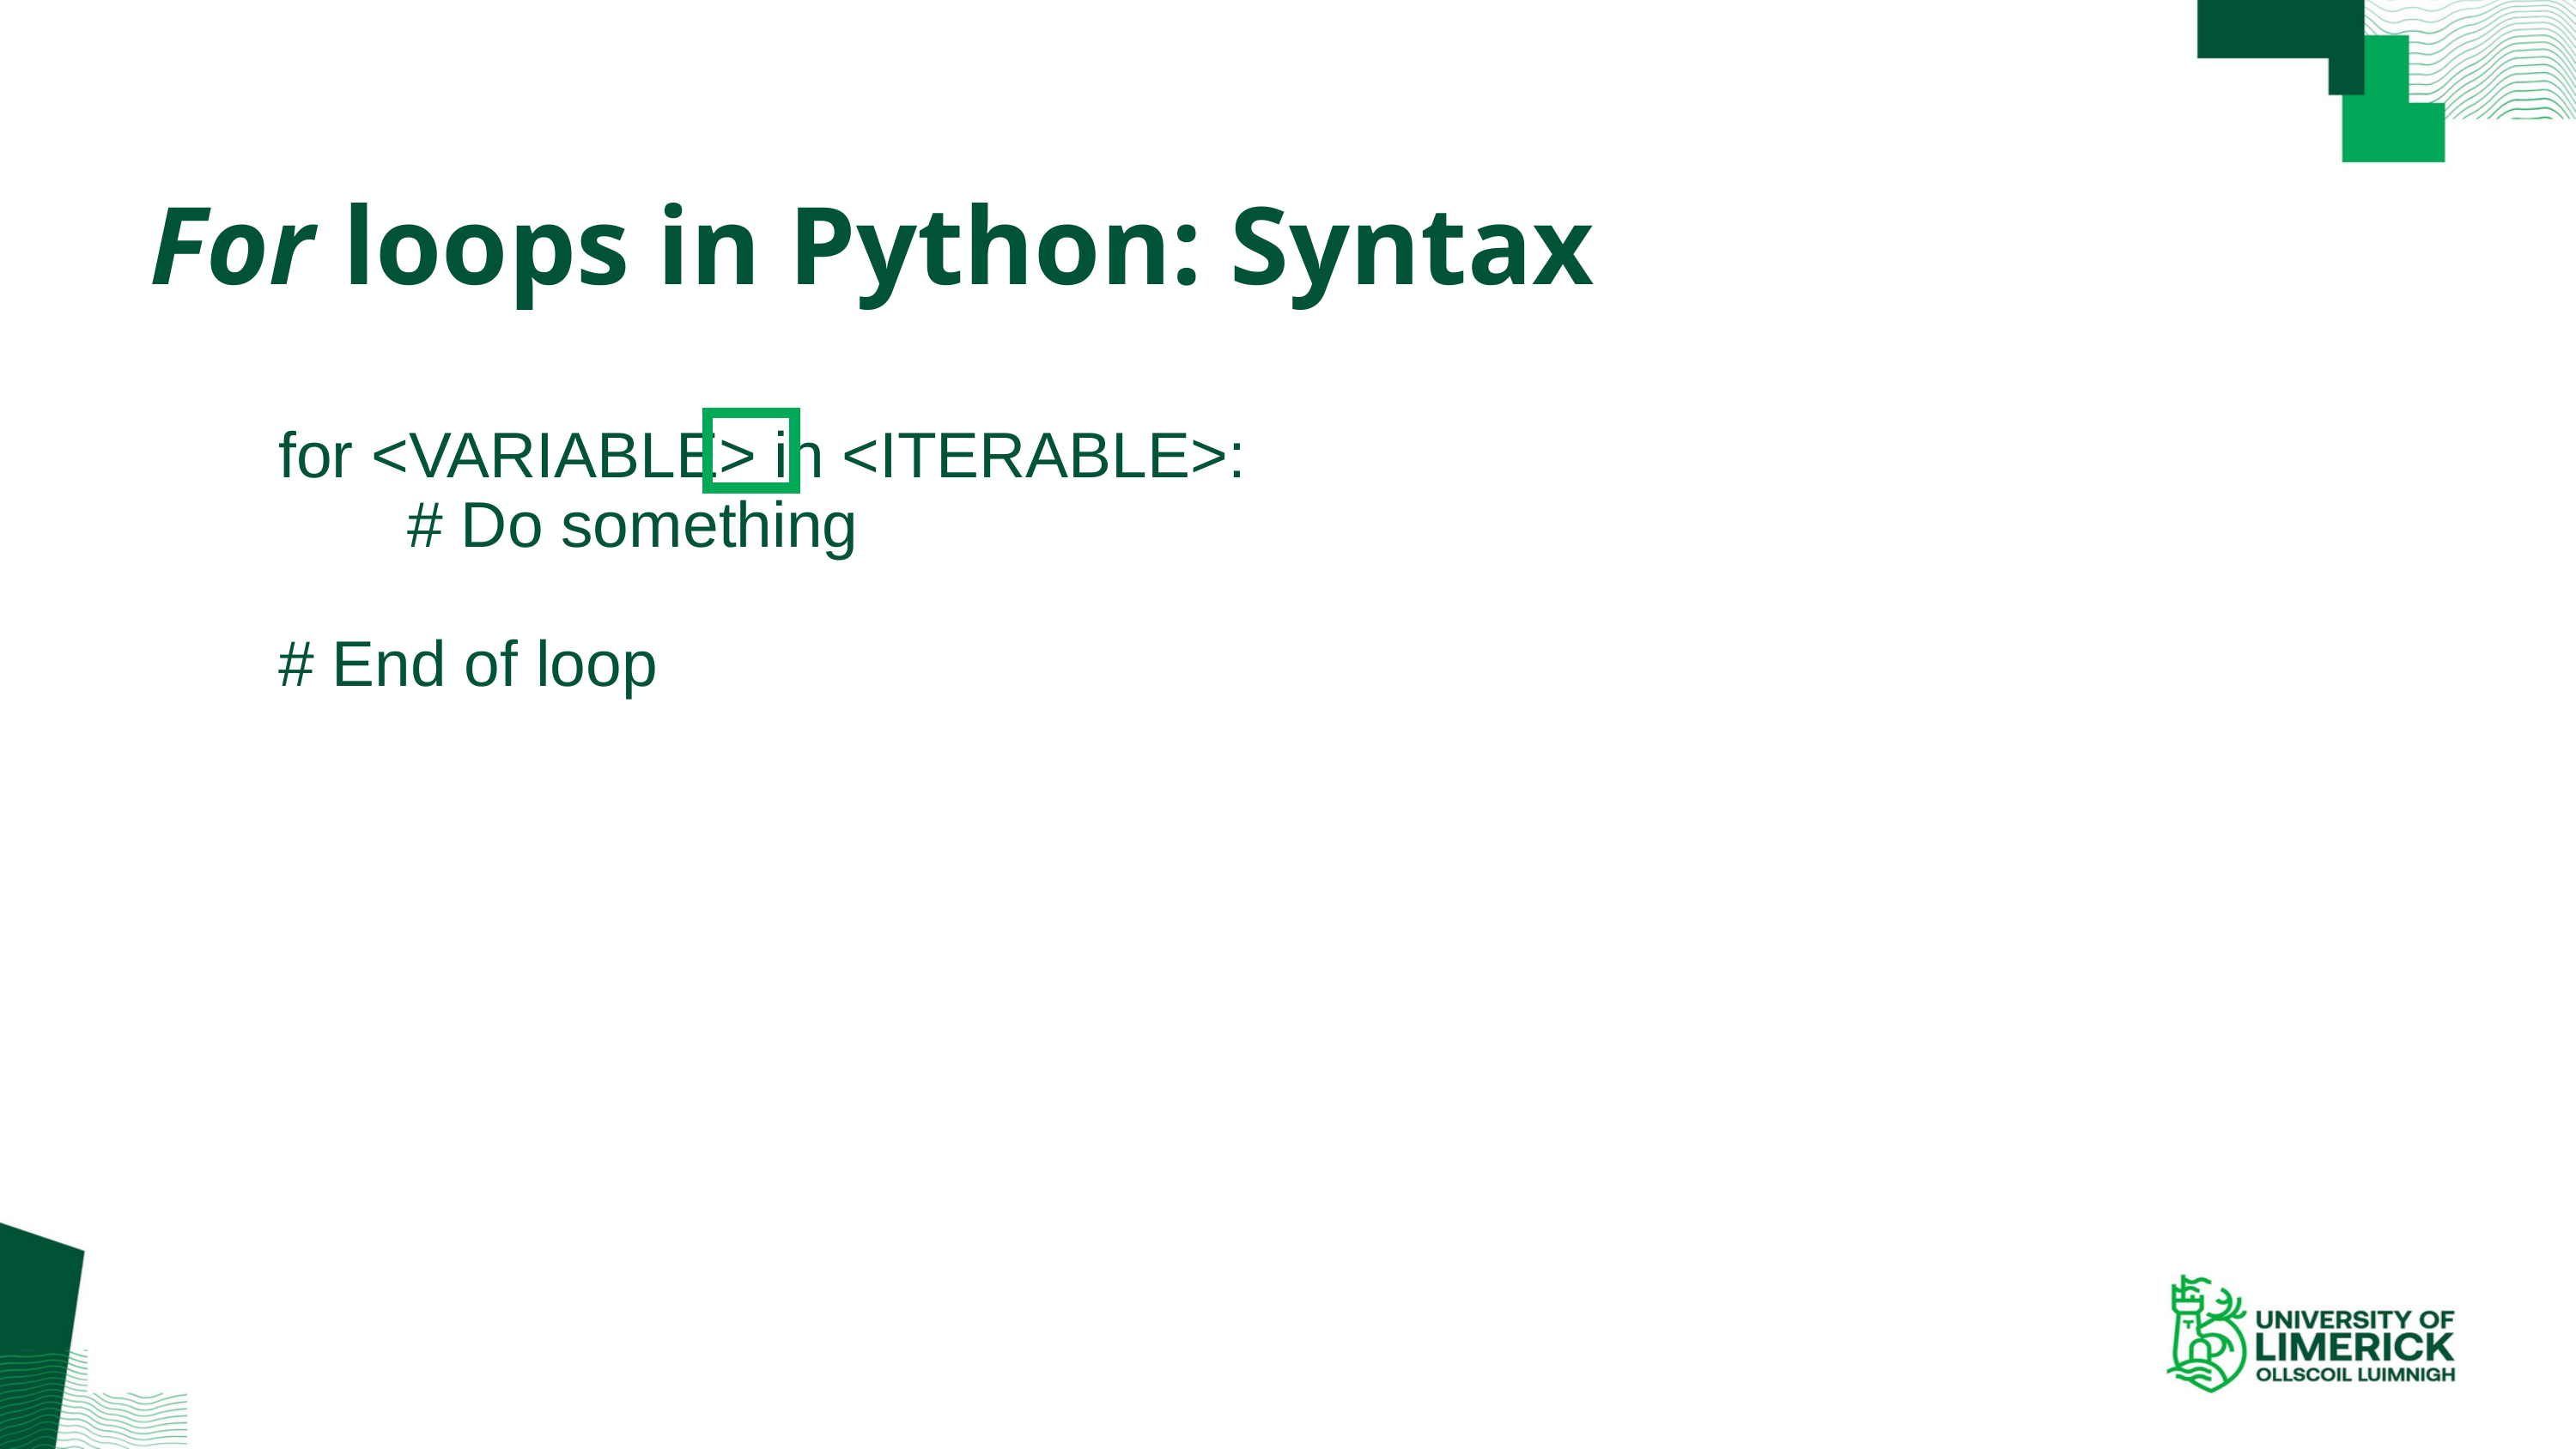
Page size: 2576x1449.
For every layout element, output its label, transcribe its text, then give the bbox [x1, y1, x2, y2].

text_box [0, 0, 2576, 1449]
text_box for <VARIABLE> in <ITERABLE>: # Do something # End of loop [149, 351, 2346, 700]
text_box For loops in Python: Syntax [149, 190, 2346, 306]
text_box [707, 412, 795, 488]
